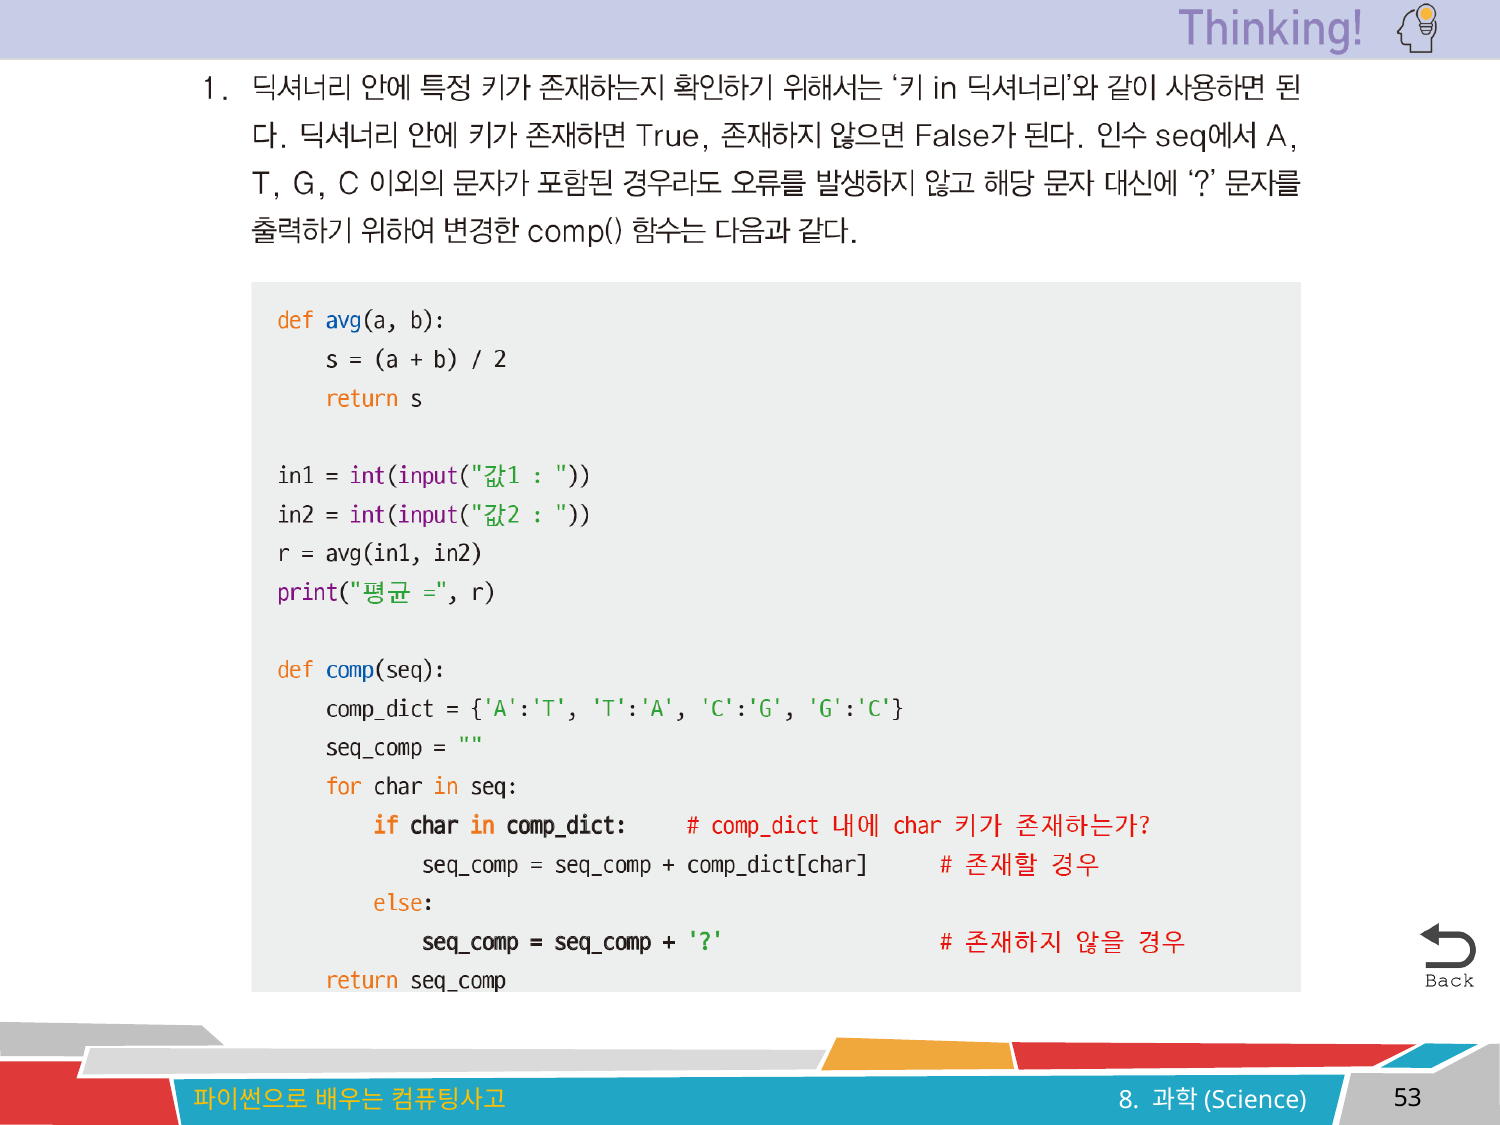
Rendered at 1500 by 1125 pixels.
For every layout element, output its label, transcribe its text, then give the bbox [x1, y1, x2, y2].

picture [1178, 3, 1437, 55]
picture [197, 66, 1303, 992]
slide_number 53 [1361, 1080, 1437, 1118]
picture [1414, 918, 1483, 992]
